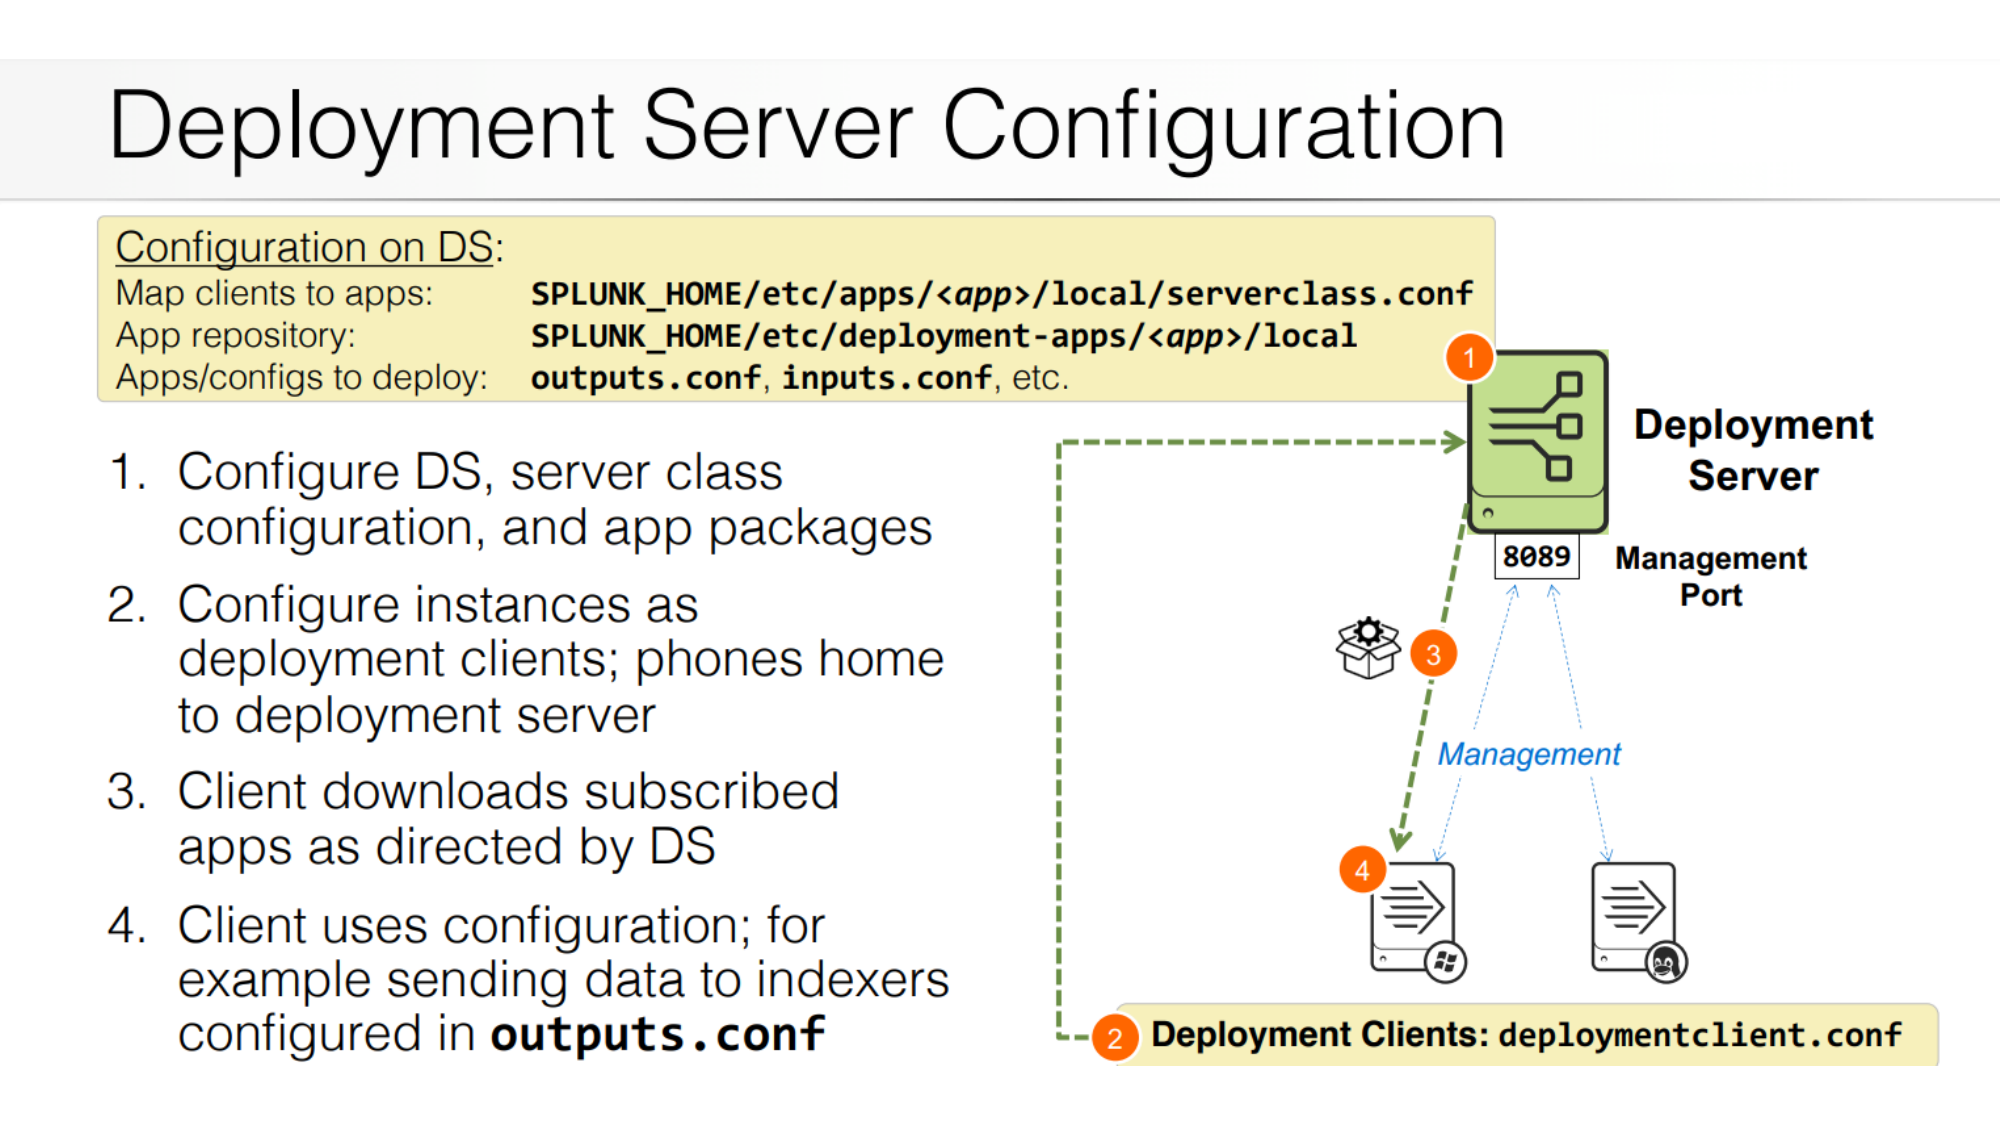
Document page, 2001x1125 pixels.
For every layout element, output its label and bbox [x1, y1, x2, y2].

picture [0, 59, 2000, 1066]
